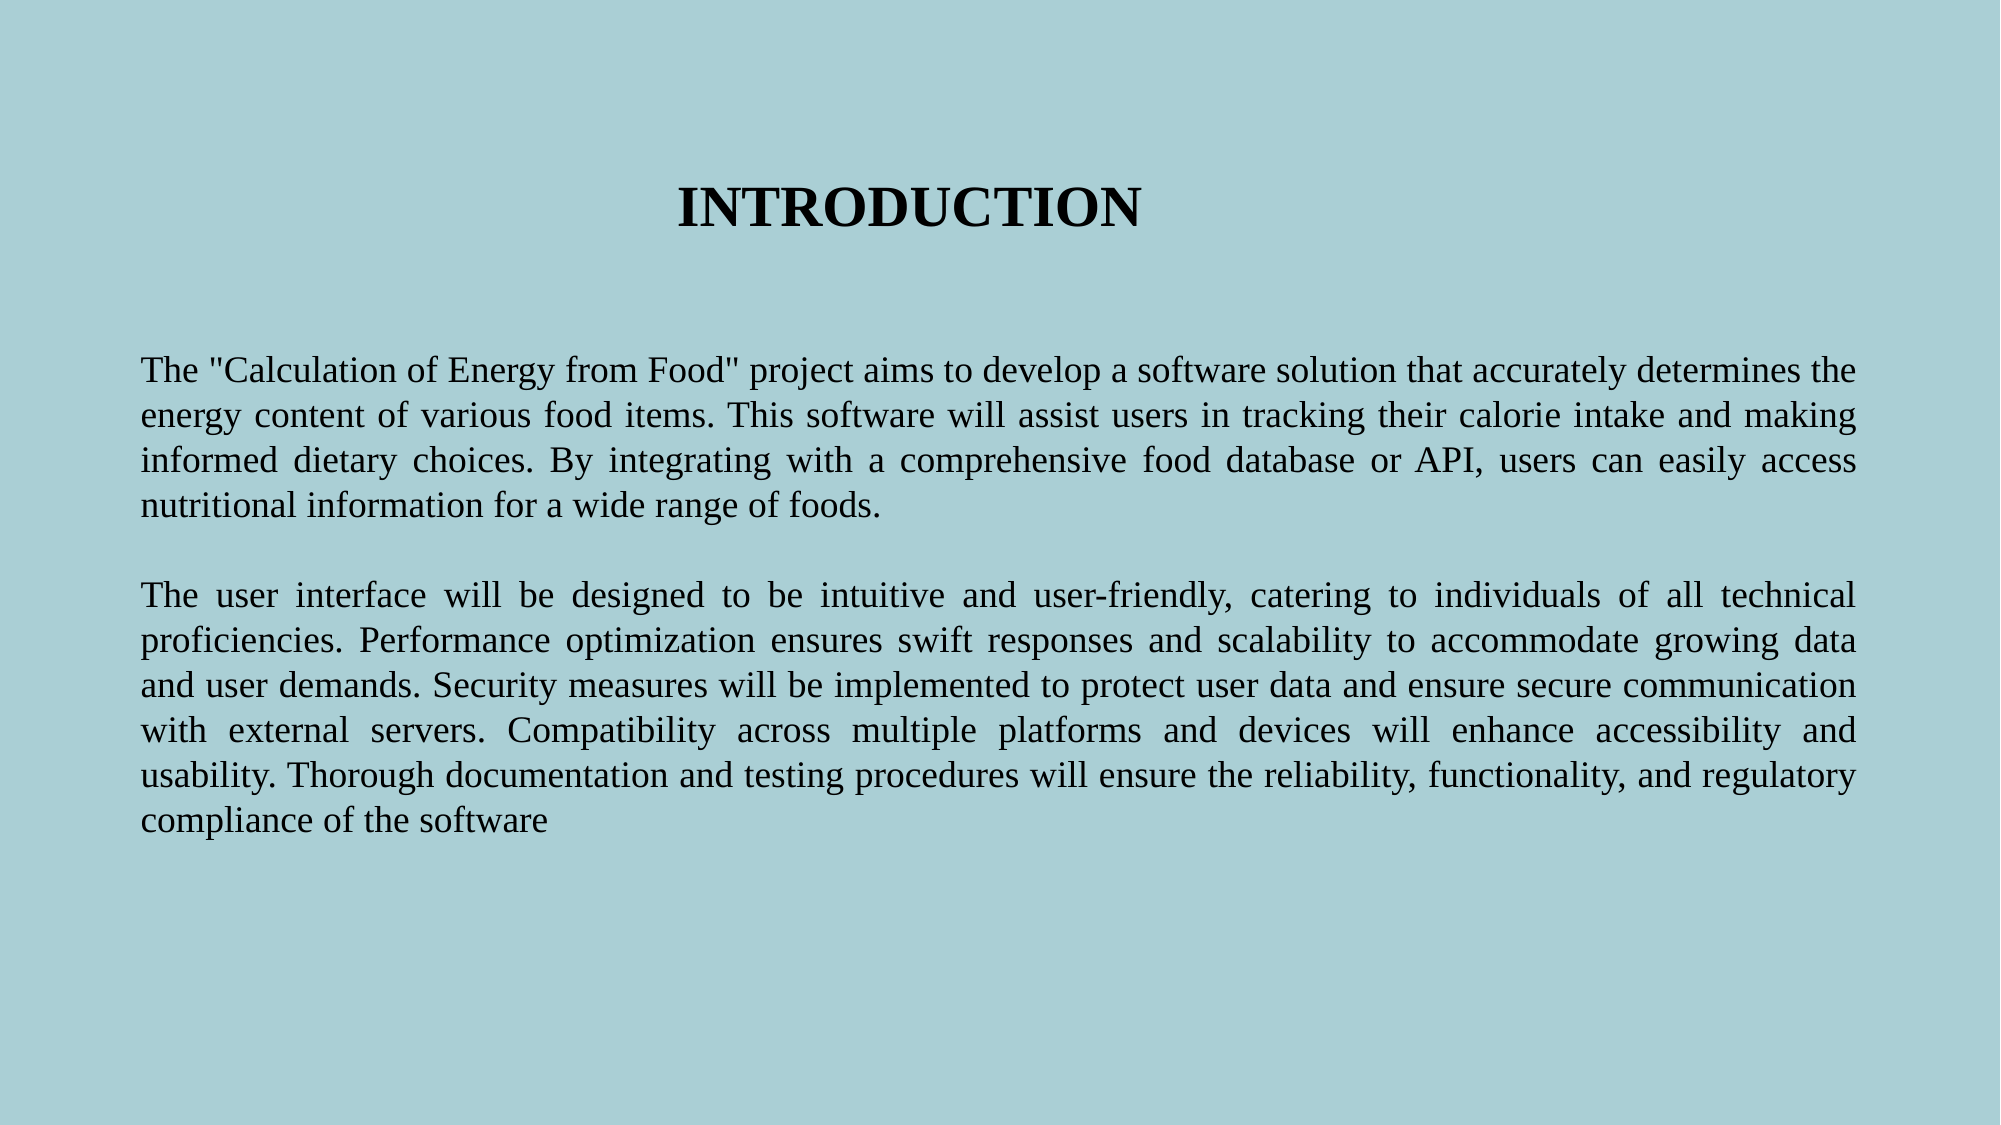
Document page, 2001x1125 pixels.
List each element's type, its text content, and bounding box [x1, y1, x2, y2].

text_box INTRODUCTION [409, 160, 1410, 246]
text_box The "Calculation of Energy from Food" project aims to develop a software solution that accurately determines the energy content of various food items. This software will assist users in tracking their calorie intake and making informed dietary choices. By integrating with a comprehensive food database or API, users can easily access nutritional information for a wide range of foods. The user interface will be designed to be intuitive and user-friendly, catering to individuals of all technical proficiencies. Performance optimization ensures swift responses and scalability to accommodate growing data and user demands. Security measures will be implemented to protect user data and ensure secure communication with external servers. Compatibility across multiple platforms and devices will enhance accessibility and usability. Thorough documentation and testing procedures will ensure the reliability, functionality, and regulatory compliance of the software [125, 338, 1875, 848]
